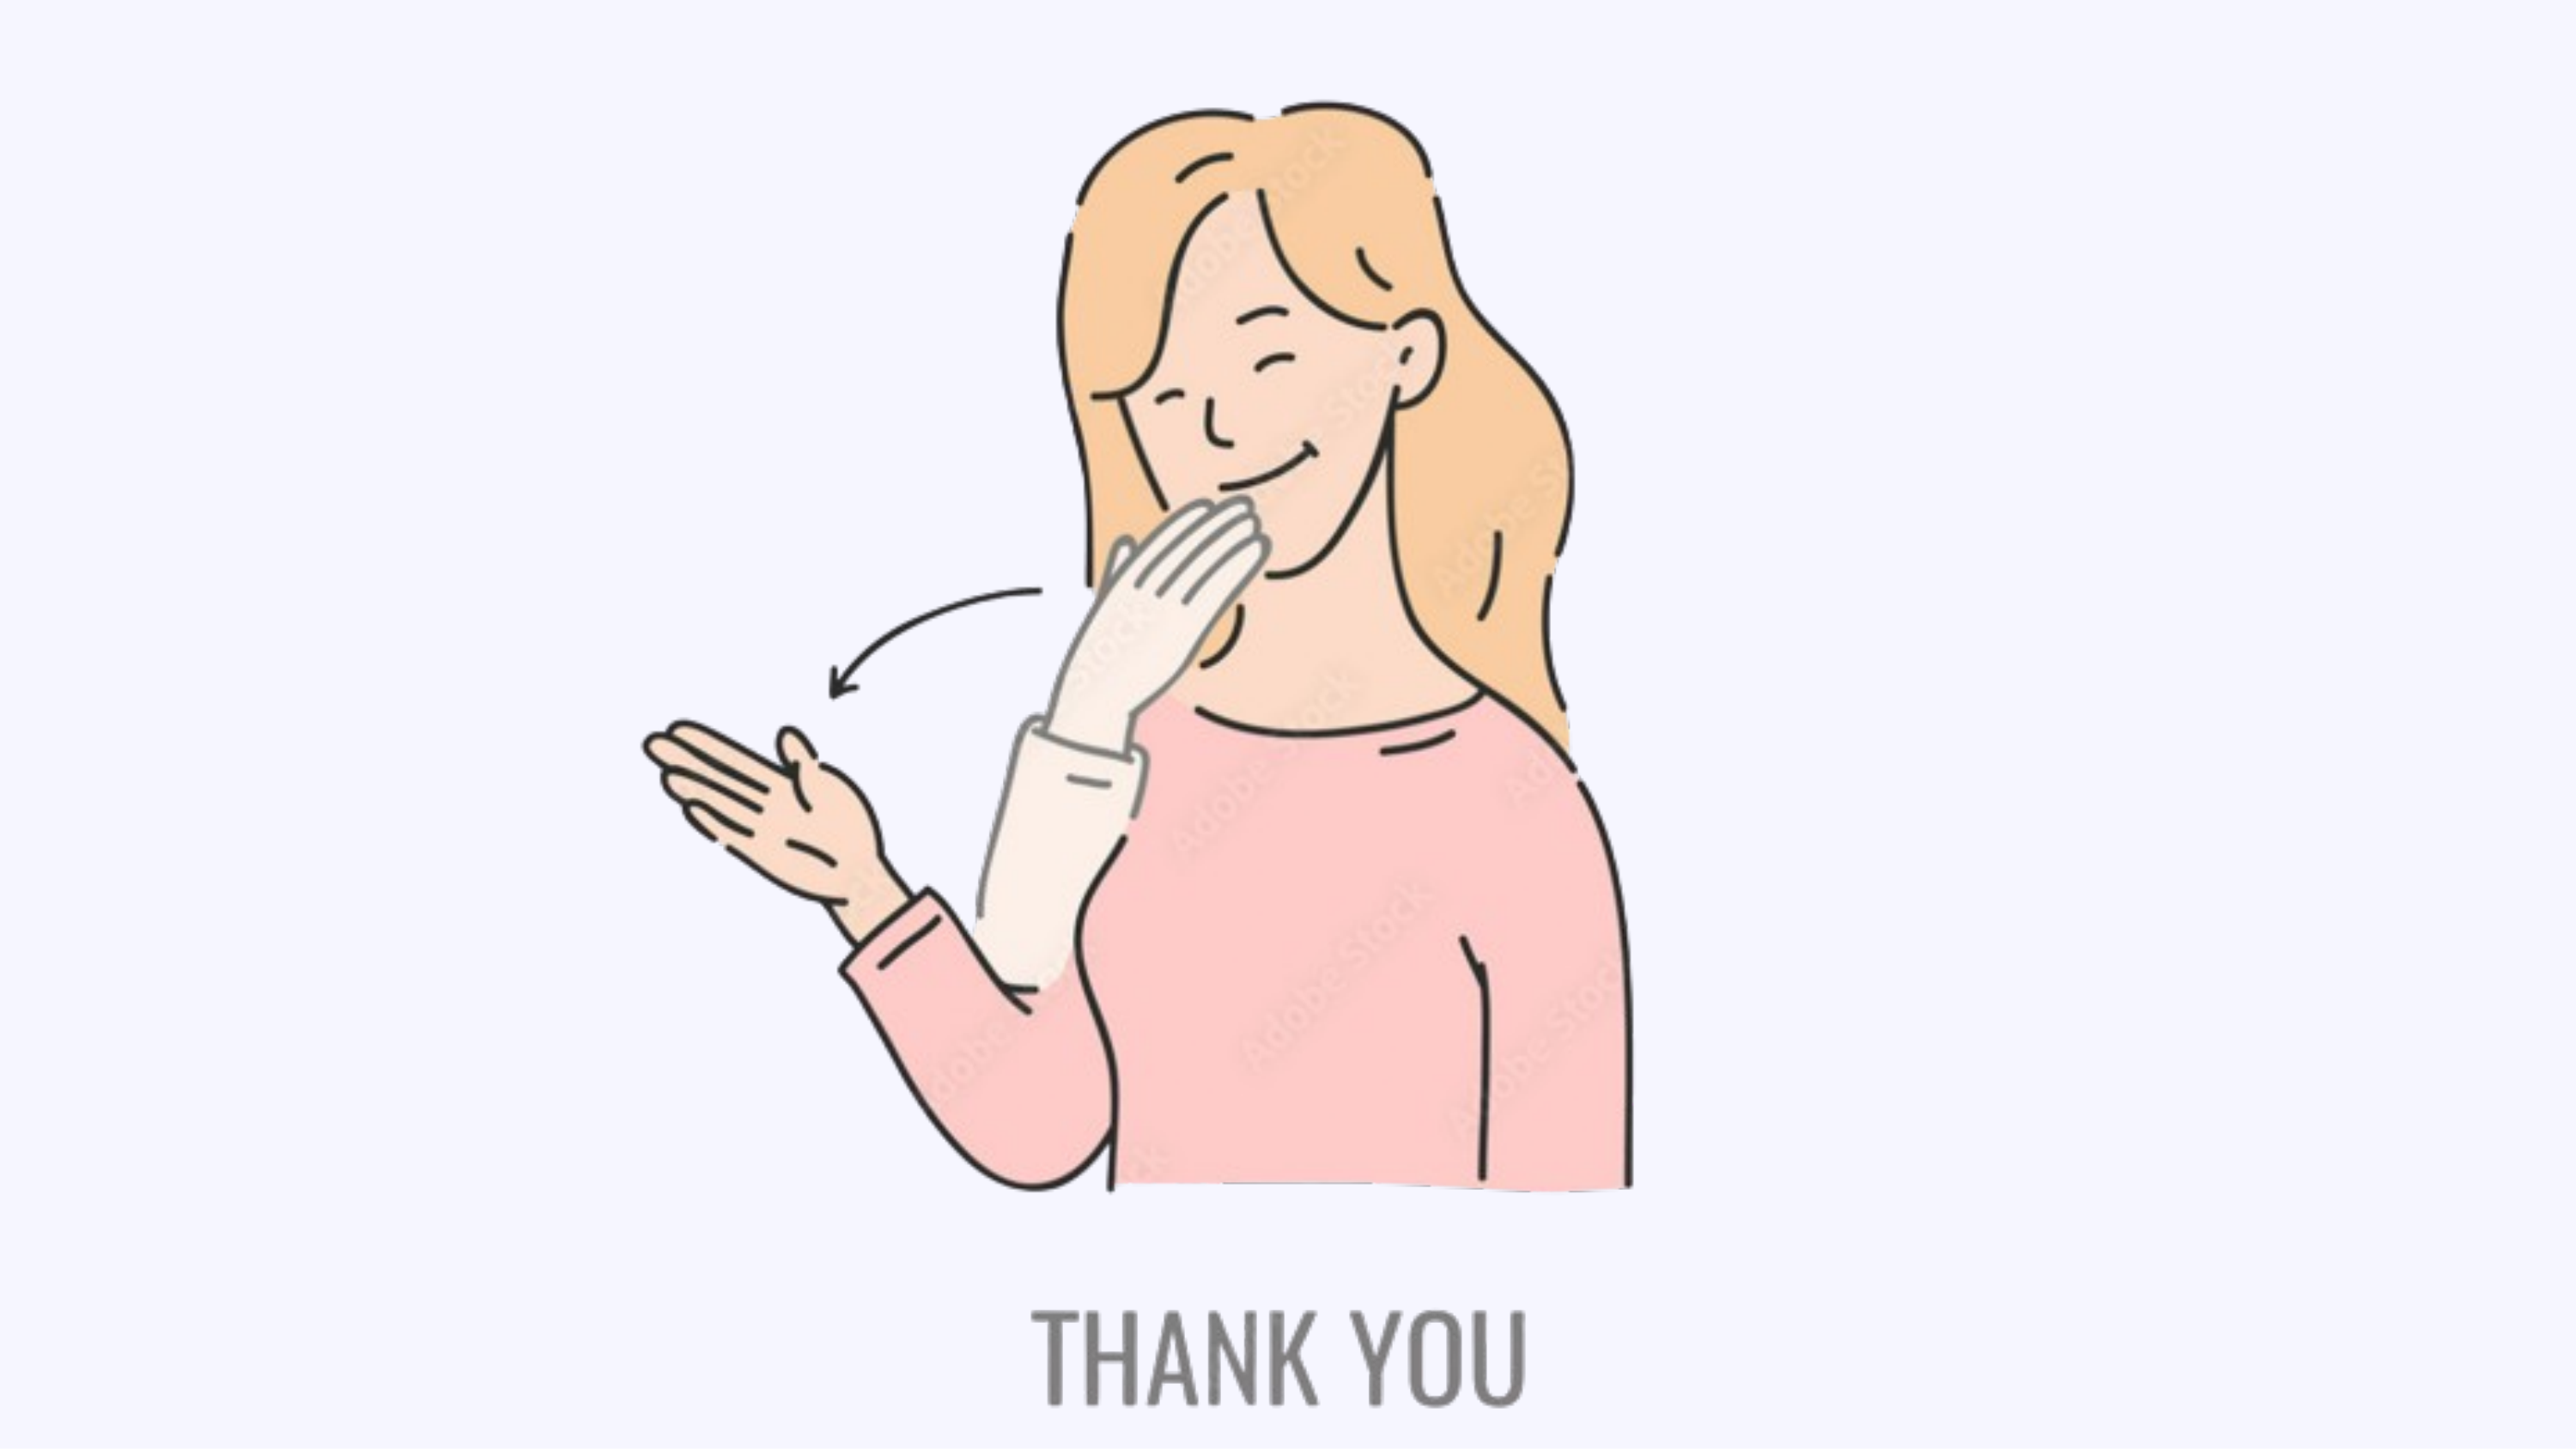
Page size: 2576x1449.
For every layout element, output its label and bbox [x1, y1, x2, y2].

text_box [0, 0, 2576, 1449]
